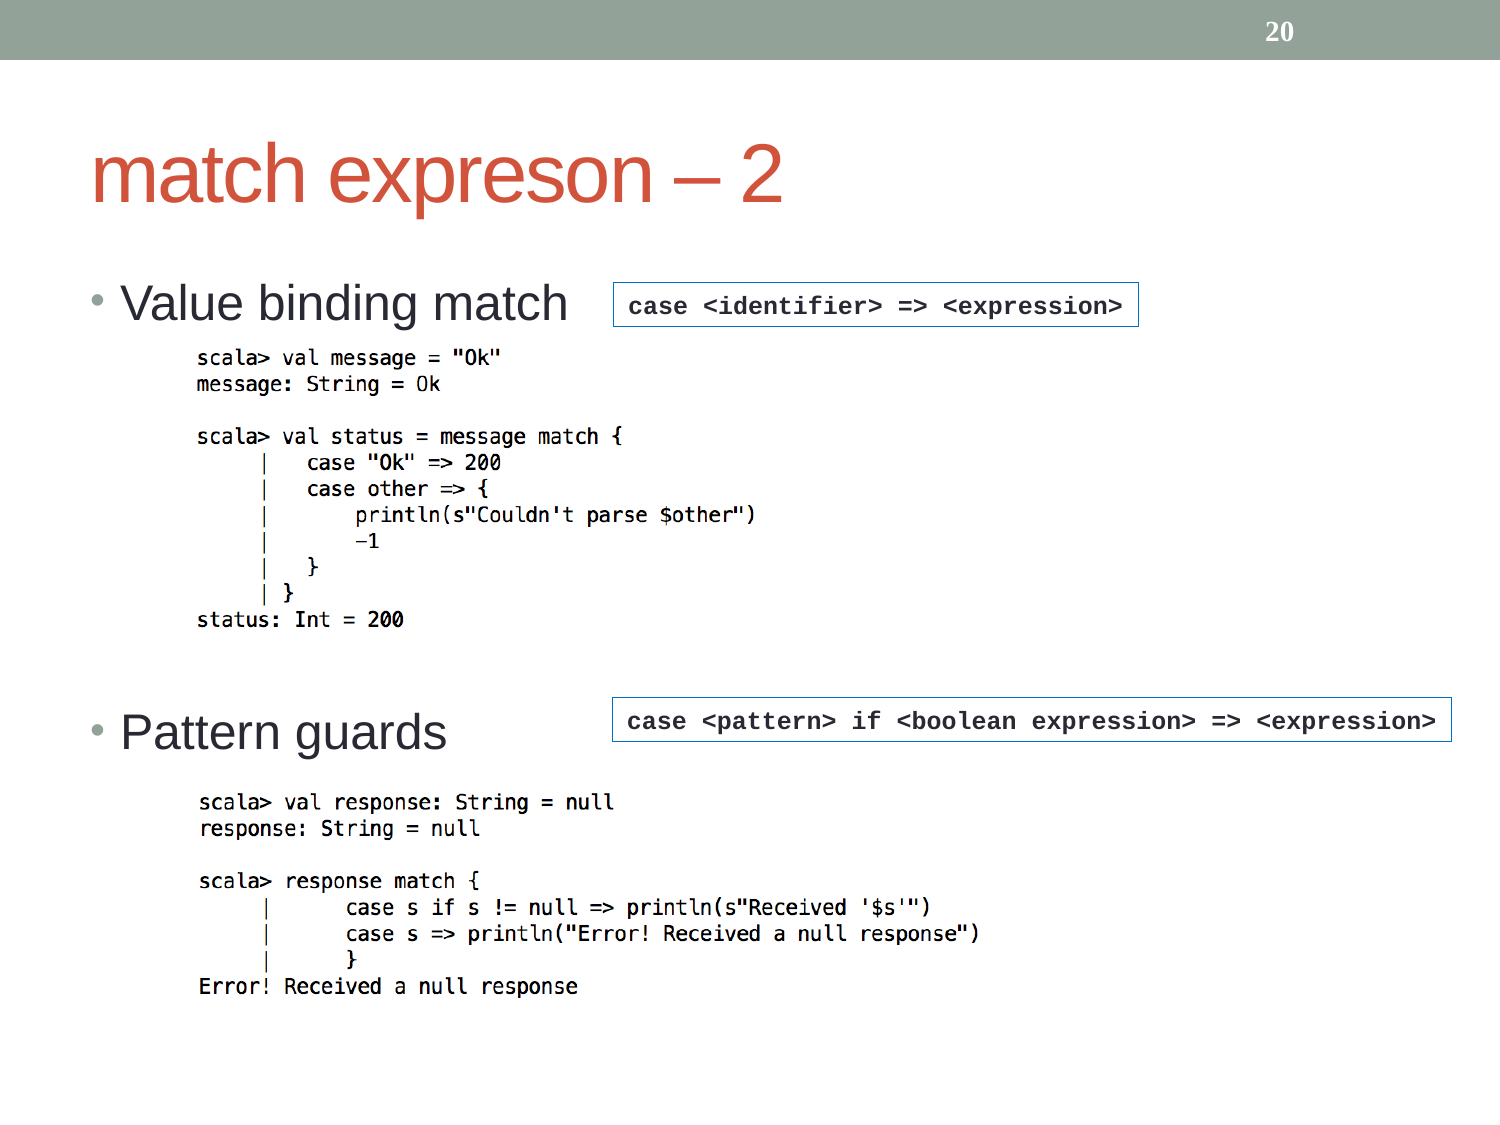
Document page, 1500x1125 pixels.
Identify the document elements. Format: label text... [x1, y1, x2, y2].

text_box case <pattern> if <boolean expression> => <expression> [612, 697, 1452, 742]
title match expreson – 2 [75, 87, 1425, 250]
list Value binding match Pattern guards [75, 262, 1425, 1063]
text_box case <identifier> => <expression> [613, 282, 1139, 327]
slide_number 20 [1250, 3, 1425, 57]
picture [191, 788, 984, 1009]
picture [191, 342, 767, 644]
